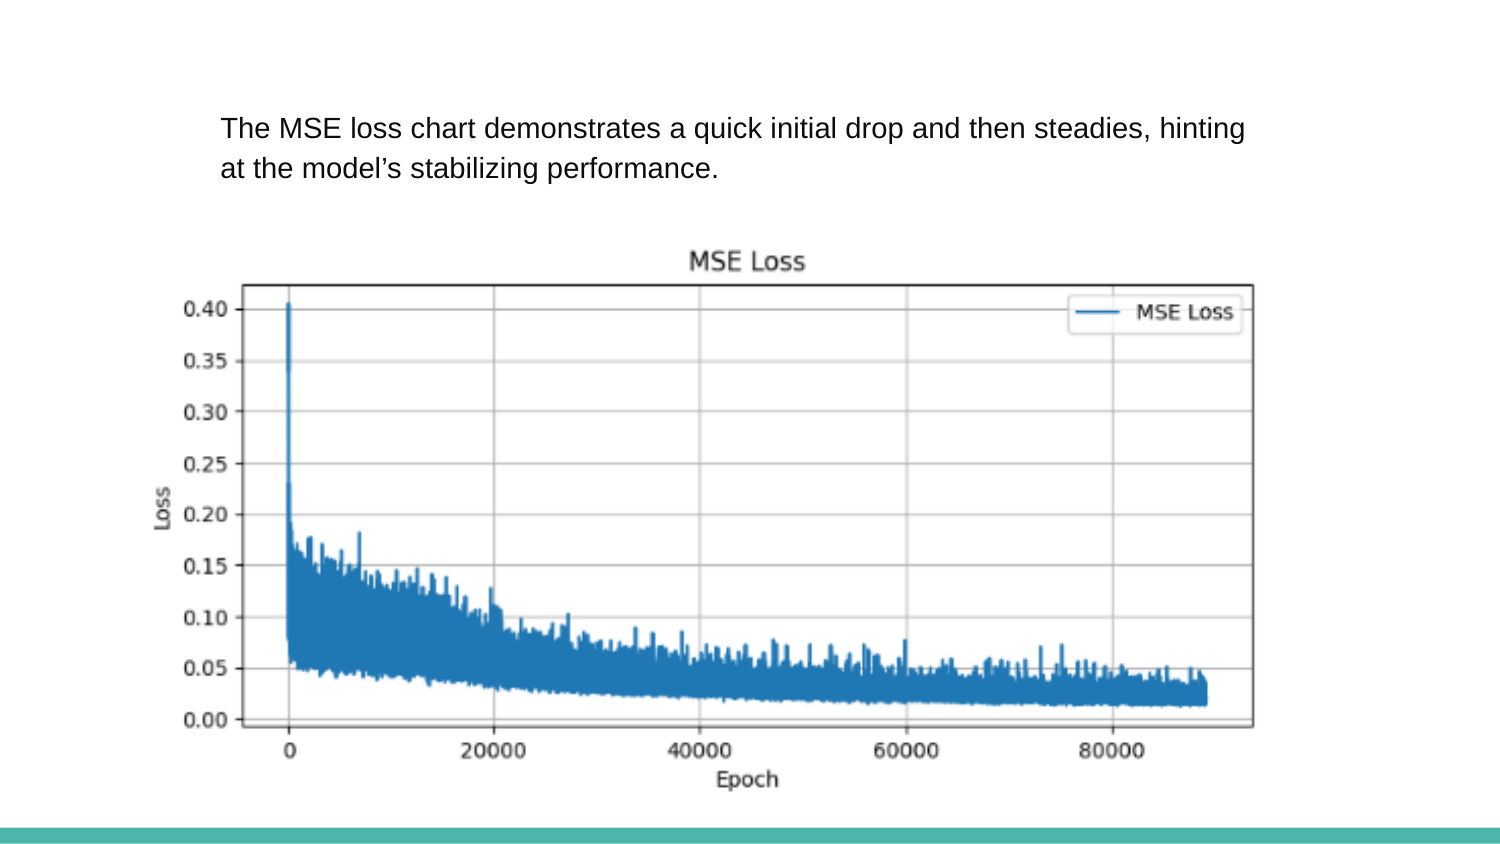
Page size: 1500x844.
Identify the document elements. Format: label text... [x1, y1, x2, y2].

text_box The MSE loss chart demonstrates a quick initial drop and then steadies, hinting at the model’s stabilizing performance. [205, 74, 1275, 214]
picture [116, 238, 1275, 803]
